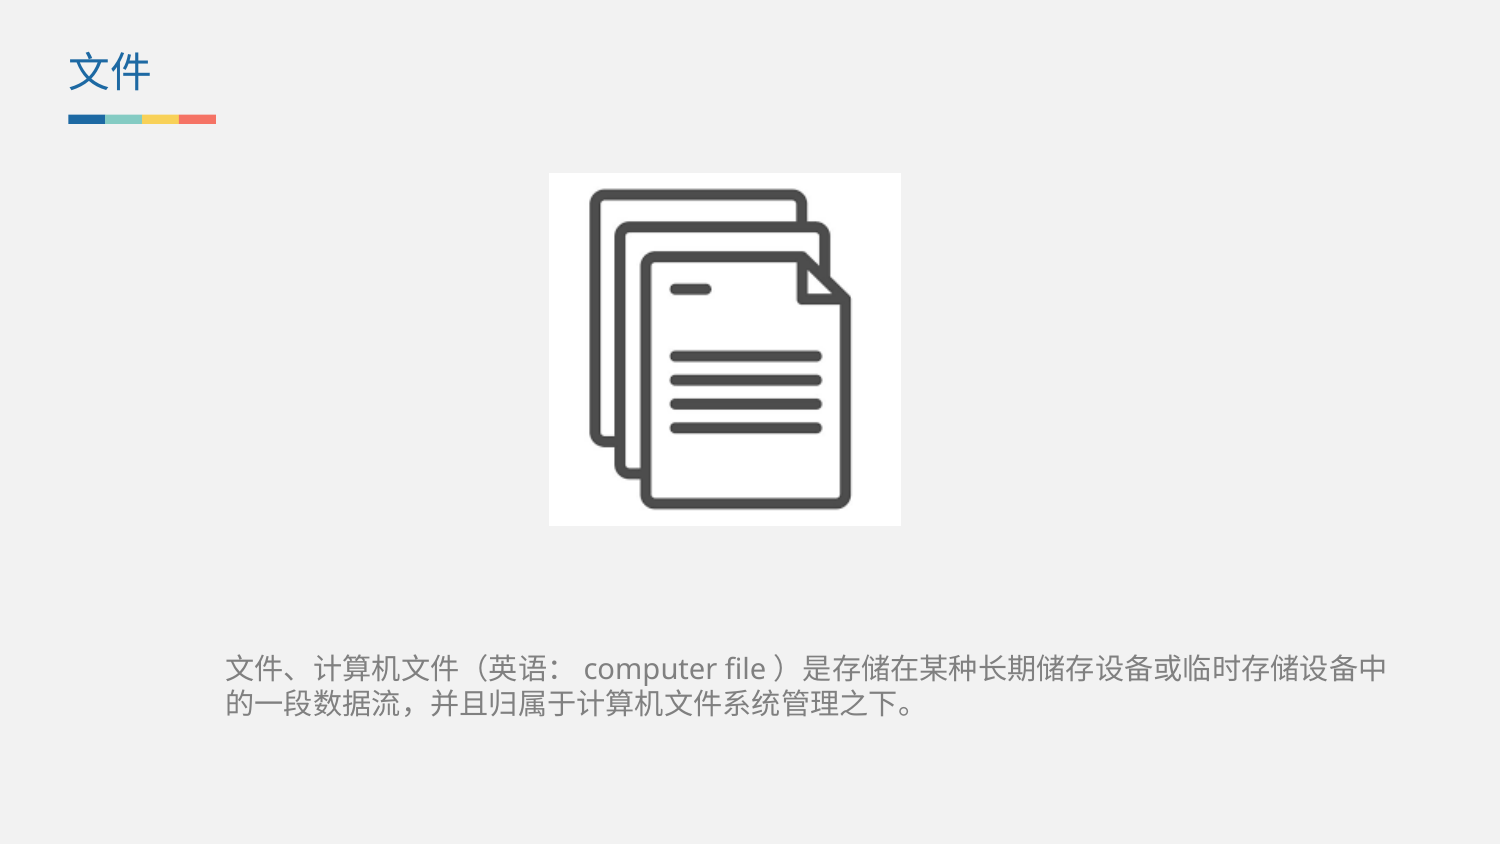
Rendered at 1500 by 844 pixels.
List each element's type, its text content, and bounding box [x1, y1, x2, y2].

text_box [68, 114, 217, 125]
text_box 文件、计算机文件（英语：computer file）是存储在某种长期储存设备或临时存储设备中的一段数据流，并且归属于计算机文件系统管理之下。 [210, 643, 1404, 728]
picture [548, 173, 901, 526]
text_box 文件 [68, 45, 524, 96]
